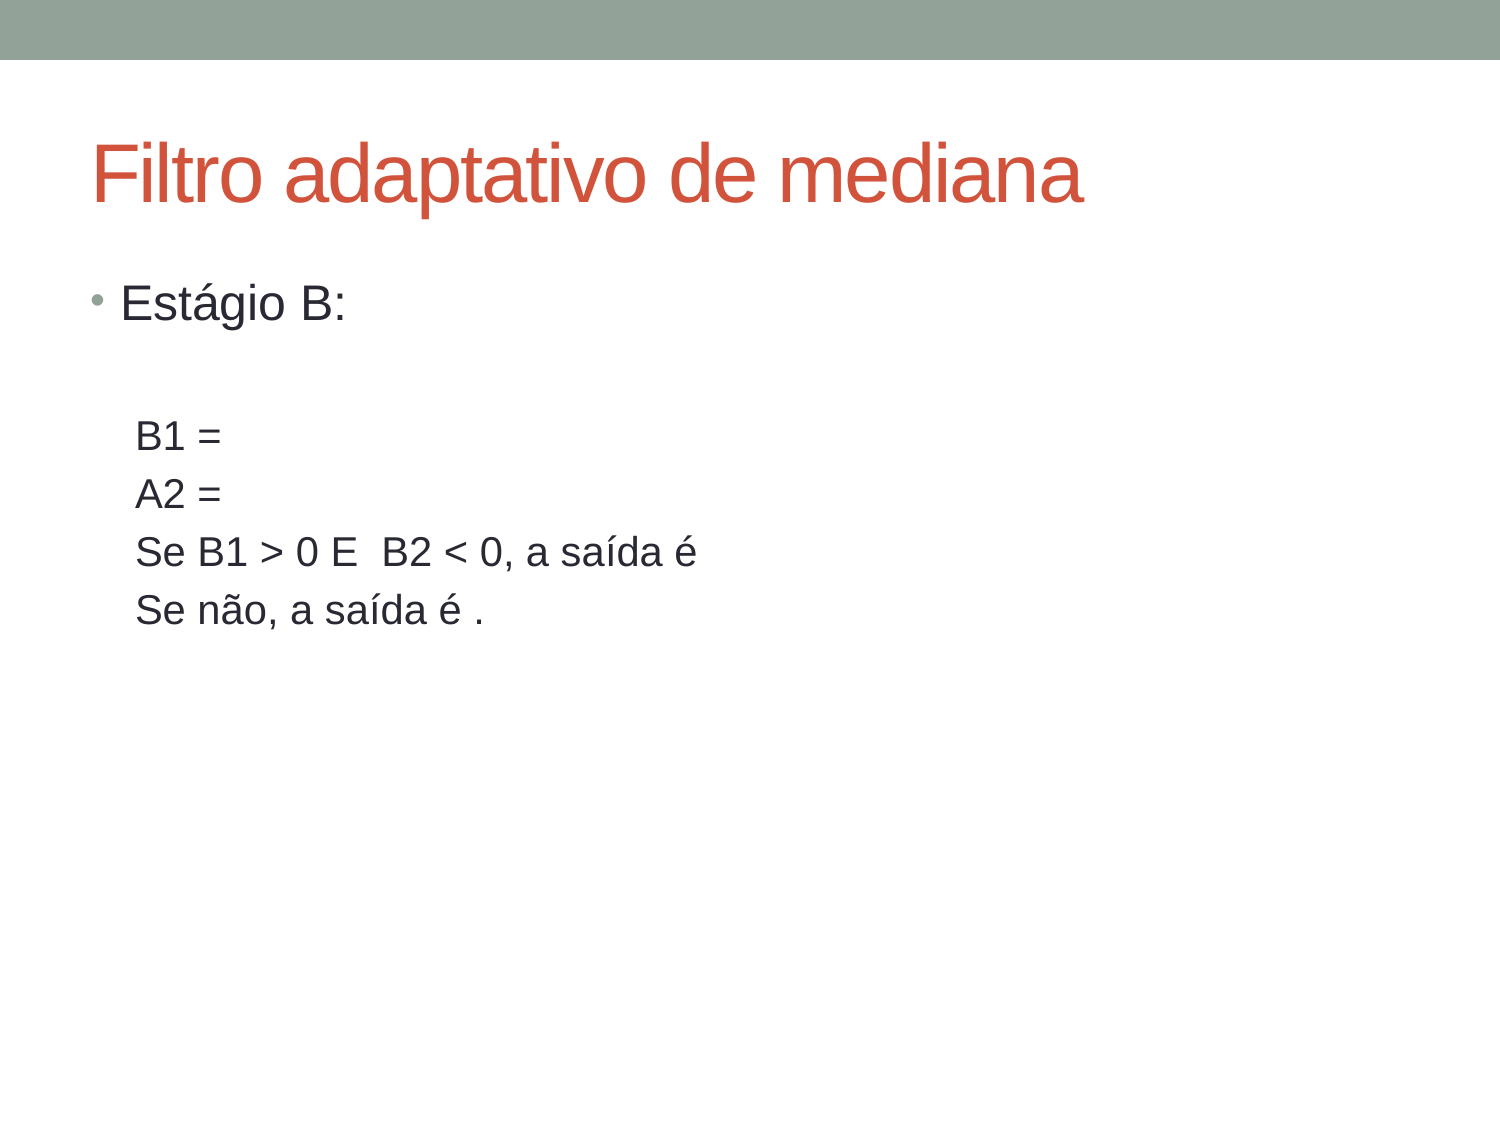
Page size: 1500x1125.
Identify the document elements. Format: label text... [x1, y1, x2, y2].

title Filtro adaptativo de mediana [75, 87, 1425, 250]
